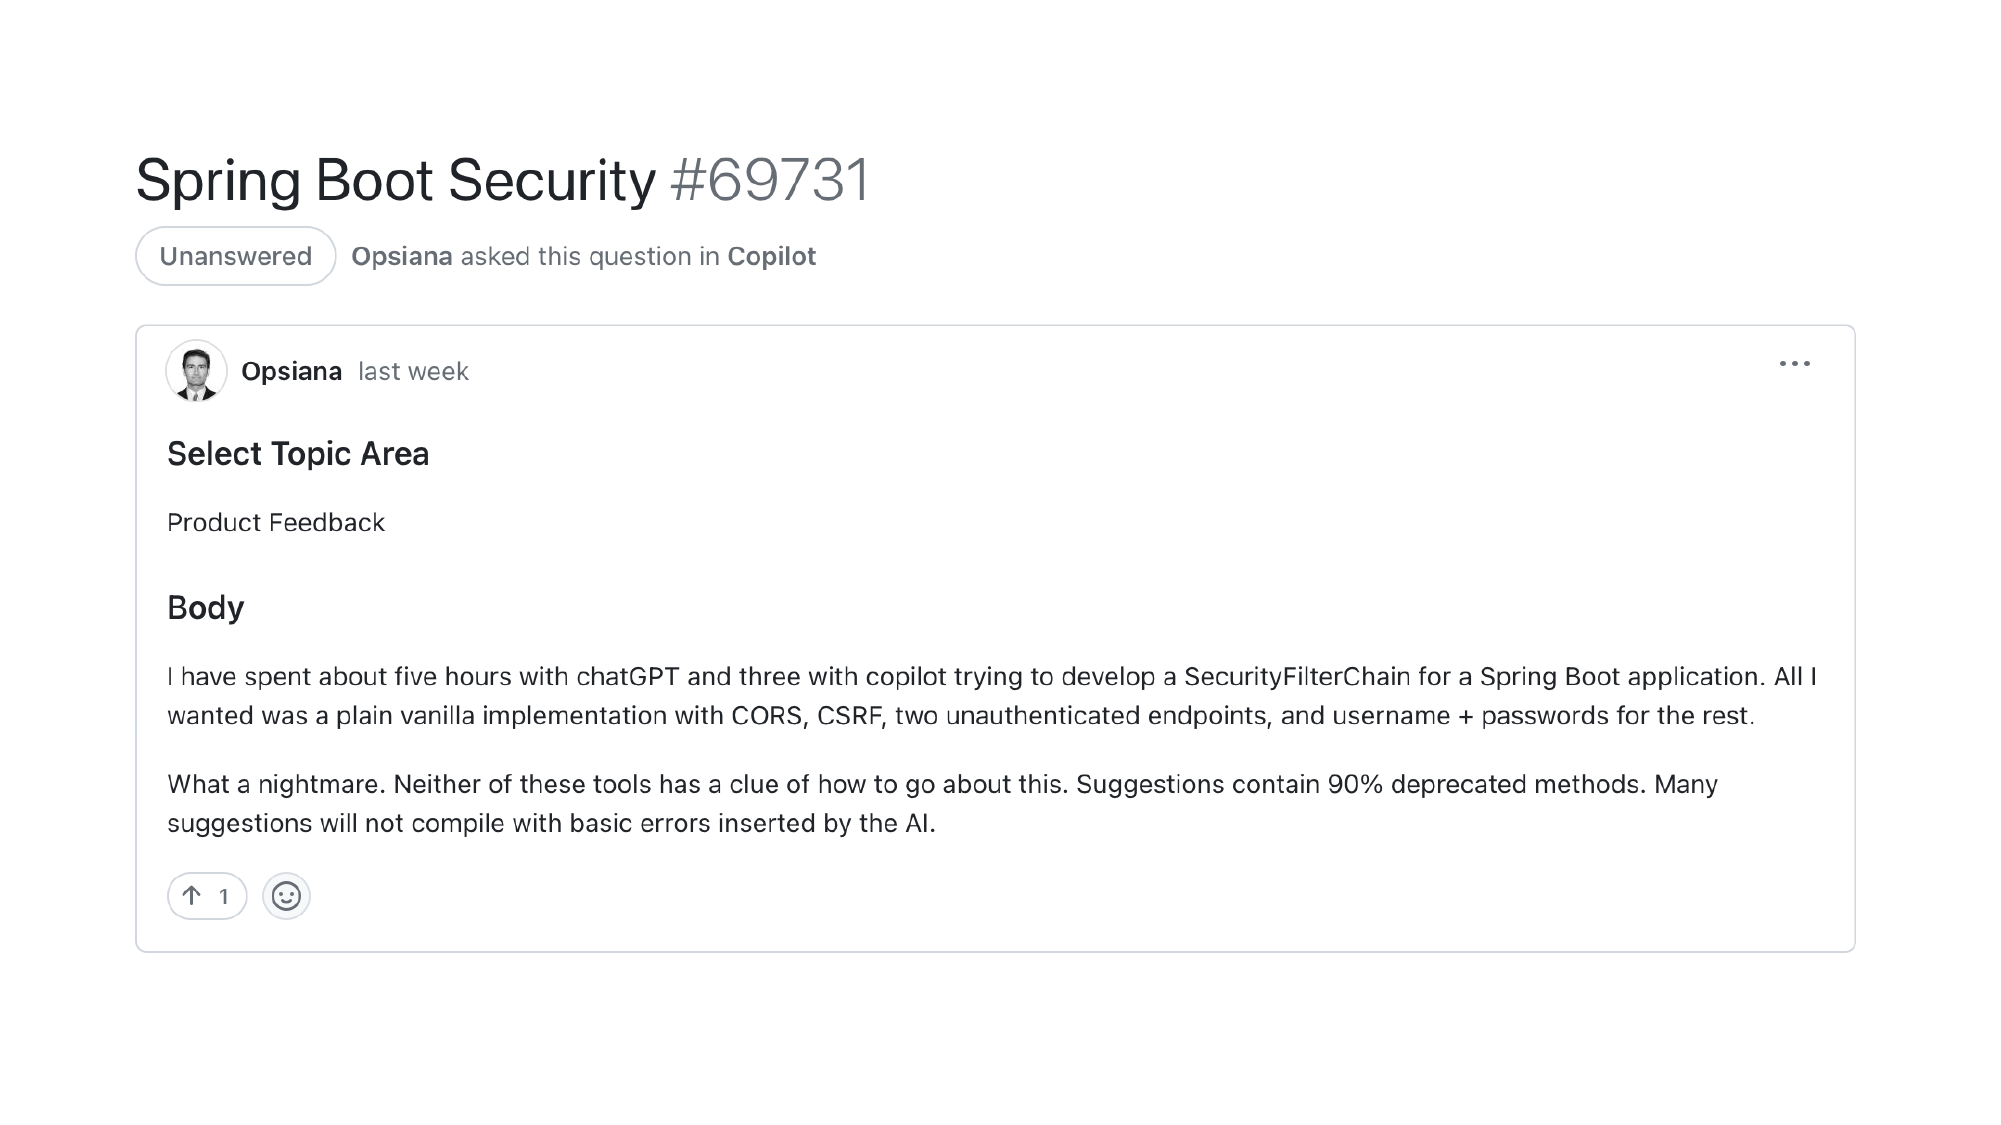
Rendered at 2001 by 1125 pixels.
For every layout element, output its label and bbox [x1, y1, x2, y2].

list [107, 132, 1893, 993]
